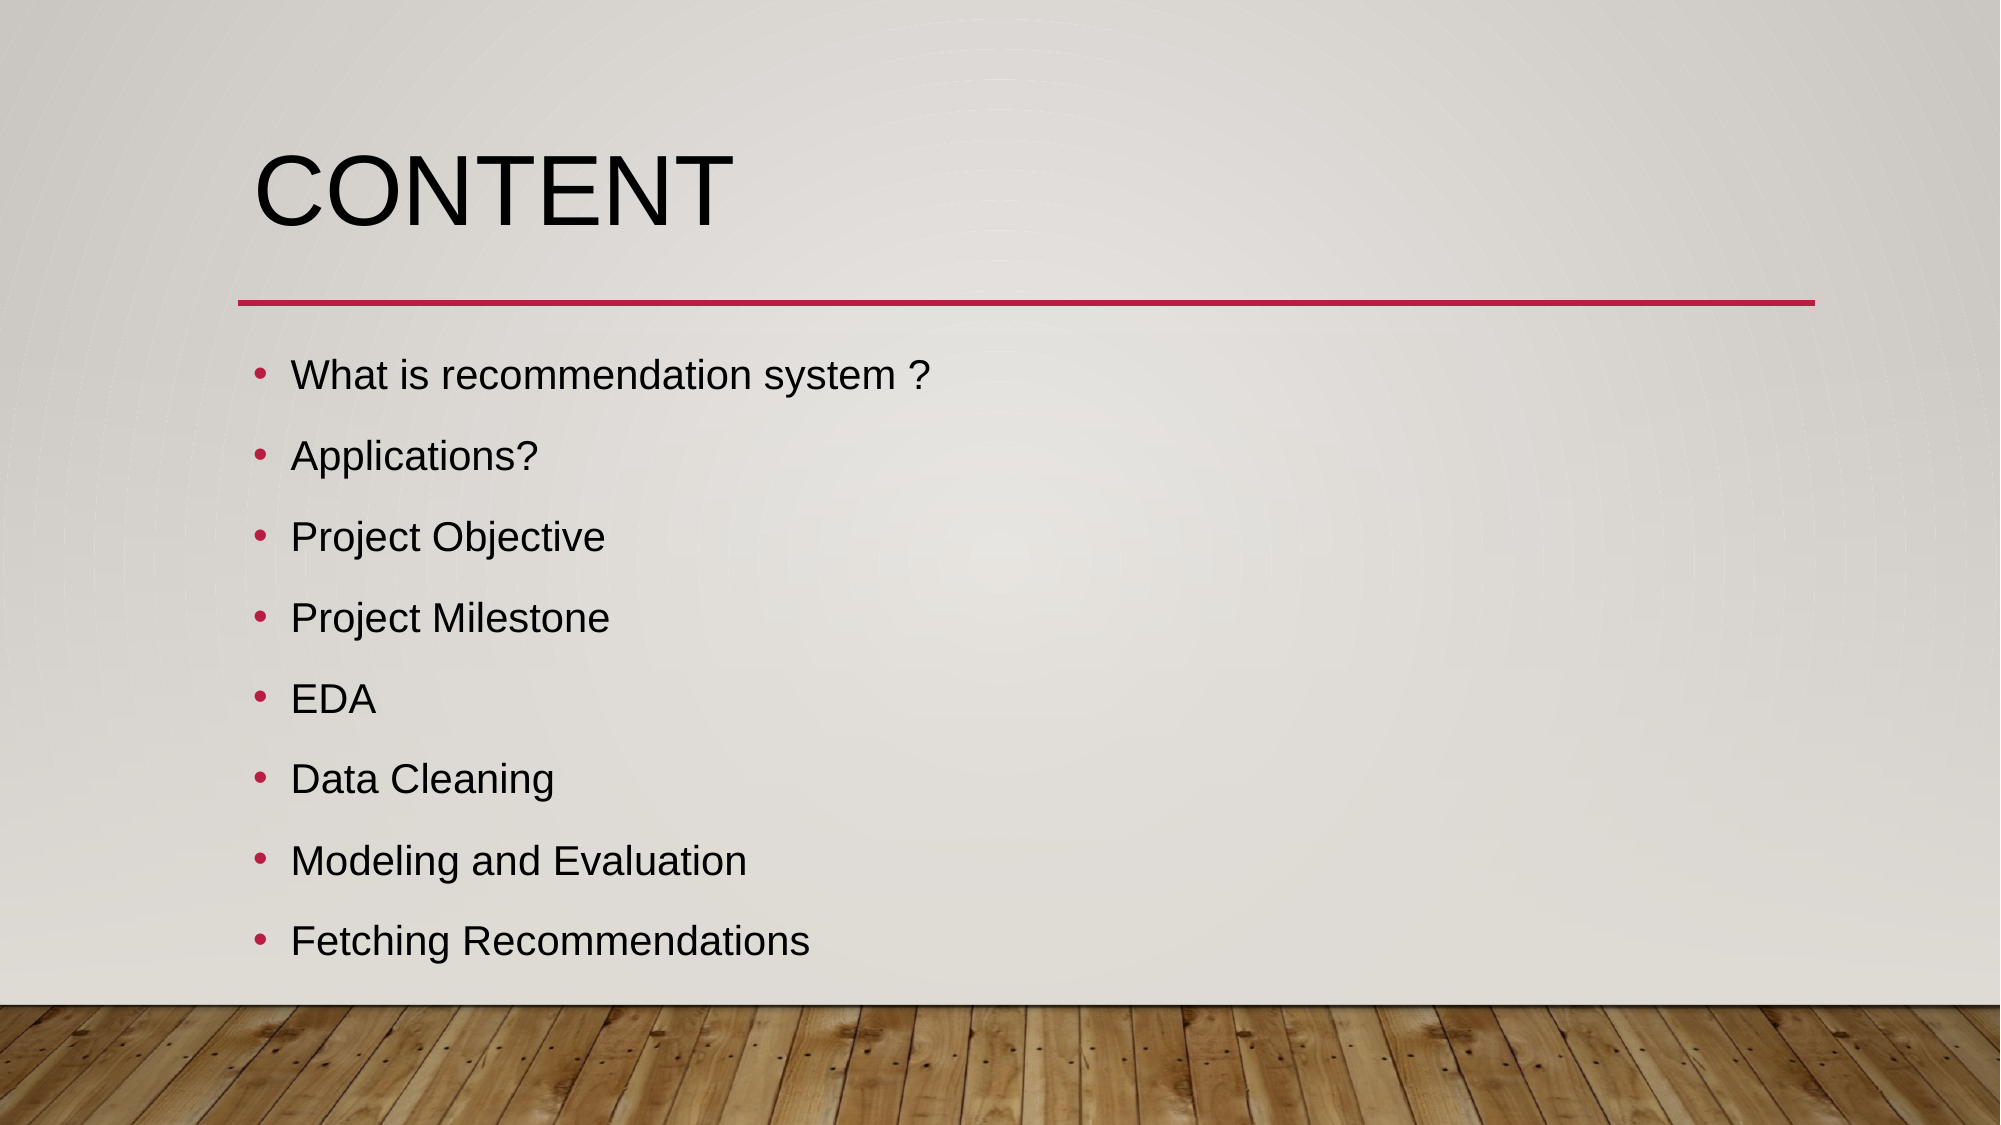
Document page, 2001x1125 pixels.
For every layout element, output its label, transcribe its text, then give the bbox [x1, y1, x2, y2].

picture [0, 1005, 2000, 1125]
title content [238, 131, 1814, 305]
list What is recommendation system ? Applications? Project Objective Project Milestone EDA Data Cleaning Modeling and Evaluation Fetching Recommendations [238, 330, 1814, 897]
